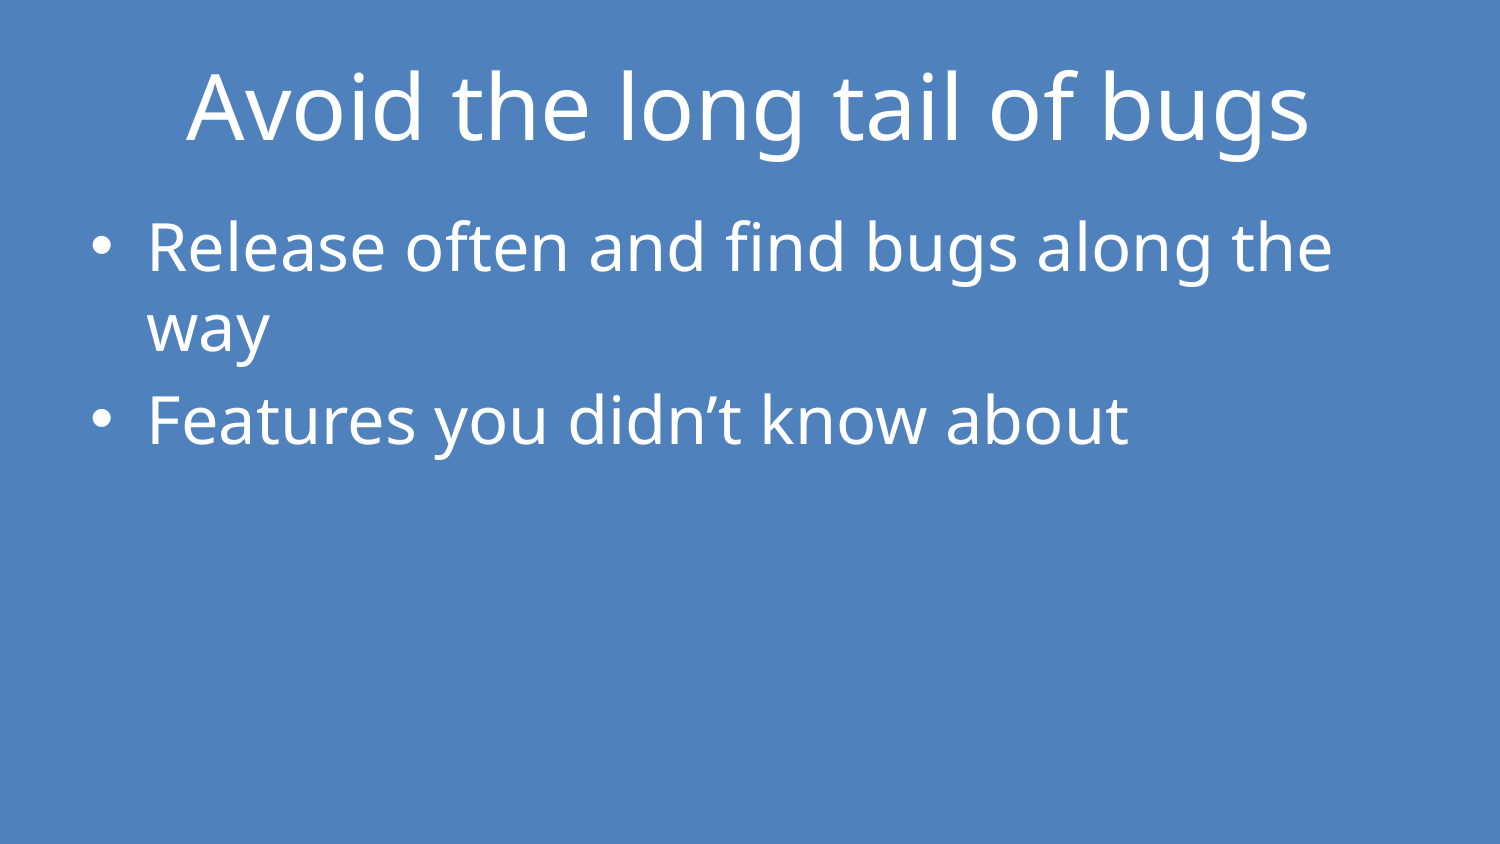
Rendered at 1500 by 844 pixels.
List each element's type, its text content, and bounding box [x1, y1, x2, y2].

title Avoid the long tail of bugs [75, 33, 1425, 175]
list Release often and find bugs along the way Features you didn’t know about [75, 196, 1425, 754]
